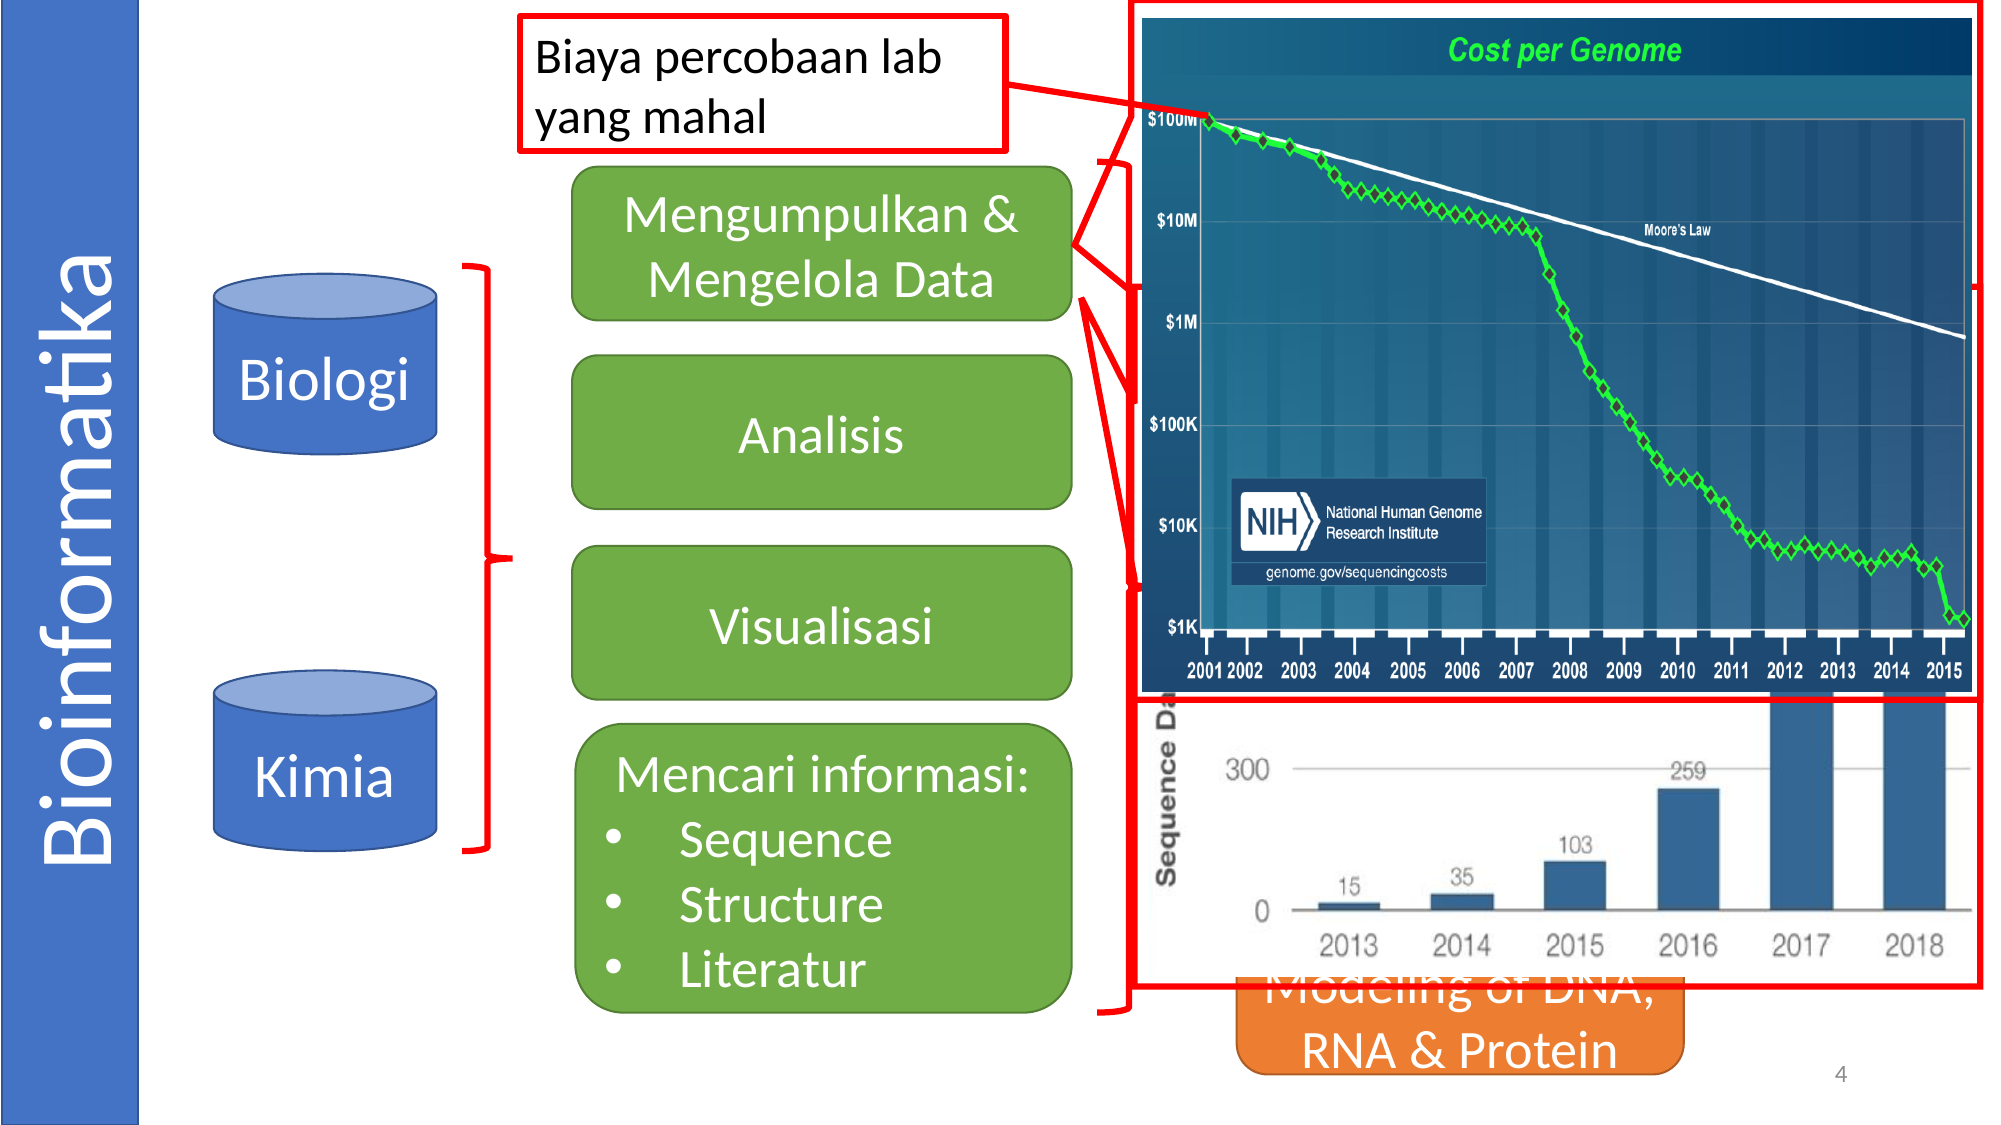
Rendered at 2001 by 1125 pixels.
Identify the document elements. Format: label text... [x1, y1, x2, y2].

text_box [1134, 700, 1981, 987]
text_box Bioinformatika [1, 0, 139, 1125]
table_cell [216, 275, 435, 317]
text_box Simulation & Modeling of DNA, RNA & Protein [1235, 990, 1685, 1076]
text_box Biologi [212, 272, 438, 456]
text_box [1097, 700, 1130, 1014]
table_cell [216, 672, 435, 714]
slide_number 4 [1412, 1042, 1863, 1103]
text_box [462, 265, 513, 852]
text_box Mencari informasi: Sequence Structure Literatur [574, 722, 1073, 1014]
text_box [520, 0, 1981, 700]
text_box Kimia [212, 669, 438, 853]
